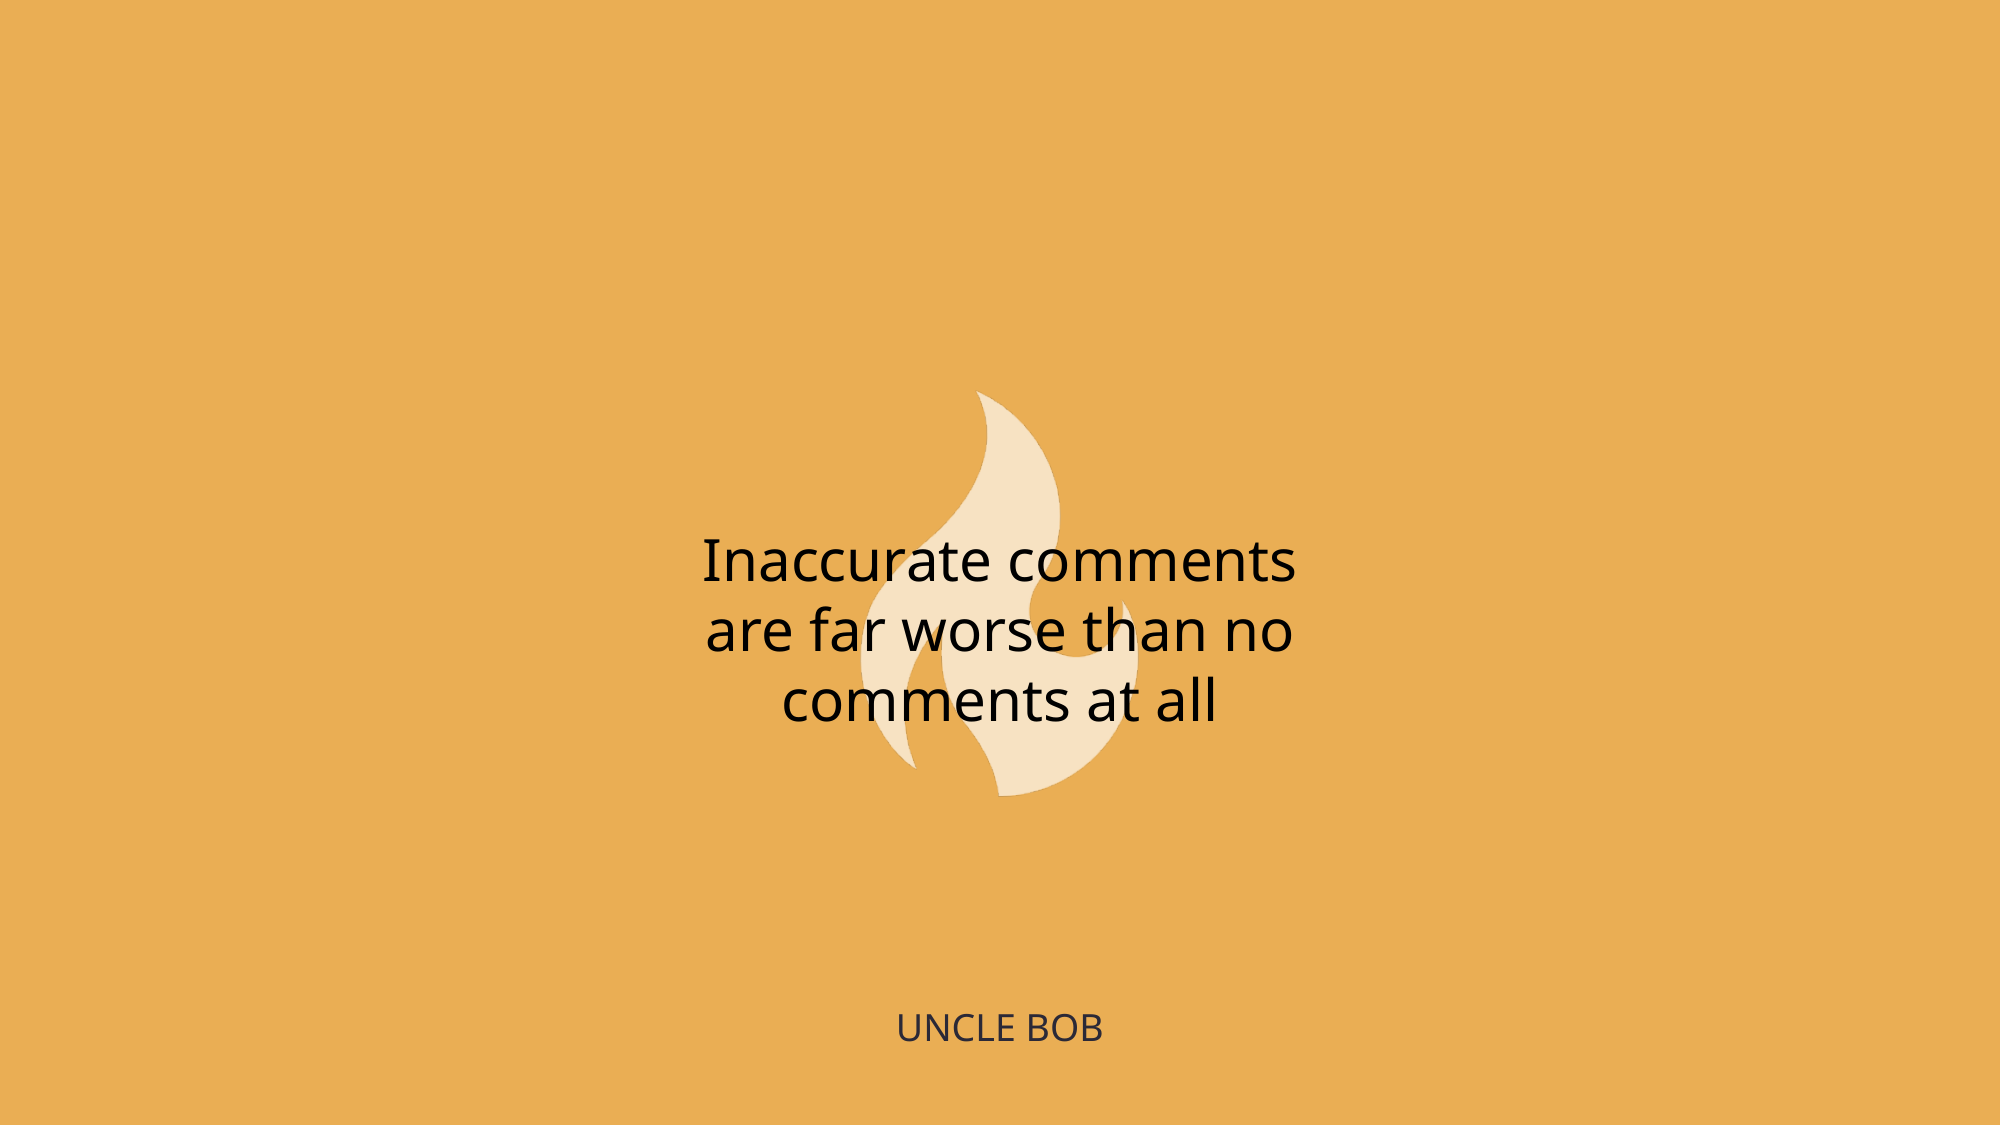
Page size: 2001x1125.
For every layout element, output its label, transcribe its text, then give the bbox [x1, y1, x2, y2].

text_box Inaccurate comments are far worse than no comments at all [640, 515, 773, 741]
text_box UNCLE BOB [565, 996, 1435, 1057]
text_box Inaccurate comments are far worse than no comments at all [1226, 515, 1360, 741]
picture [773, 367, 1226, 820]
